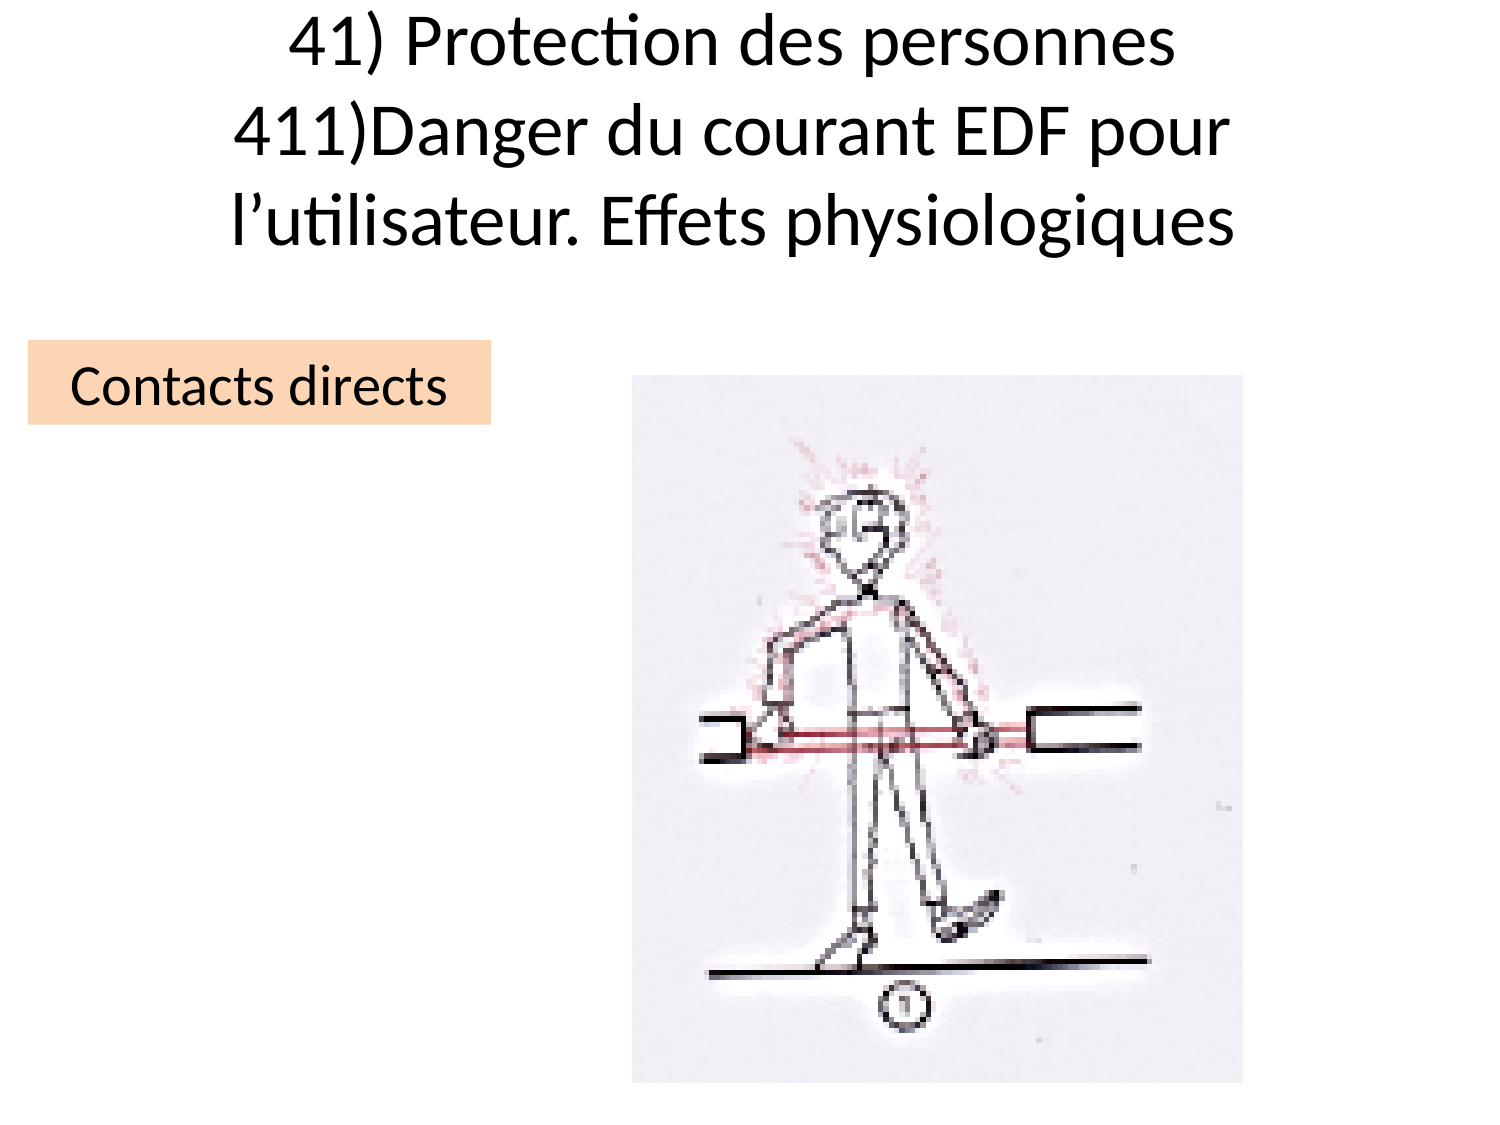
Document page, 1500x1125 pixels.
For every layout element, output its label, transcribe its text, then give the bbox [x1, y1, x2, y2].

picture [631, 374, 1244, 1083]
text_box Contacts directs [27, 339, 492, 425]
title 41) Protection des personnes 411)Danger du courant EDF pour l’utilisateur. Effets physiologiques [41, 0, 1425, 279]
